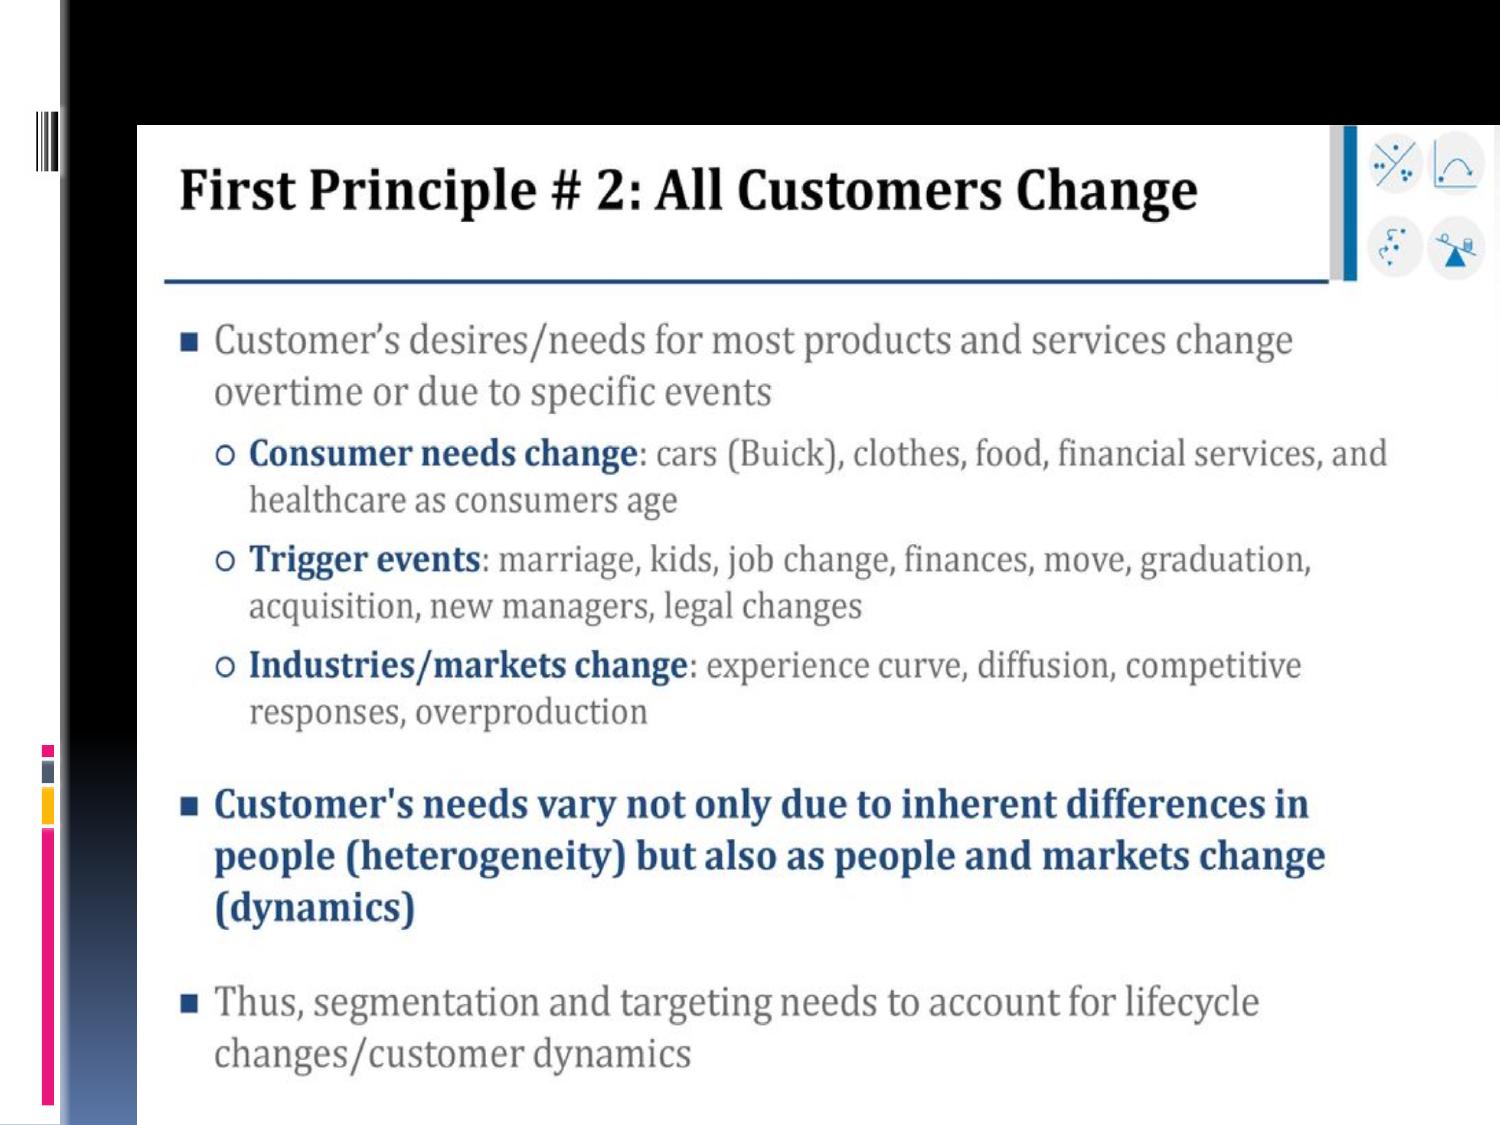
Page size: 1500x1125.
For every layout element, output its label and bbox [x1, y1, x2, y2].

picture [136, 125, 1500, 1125]
